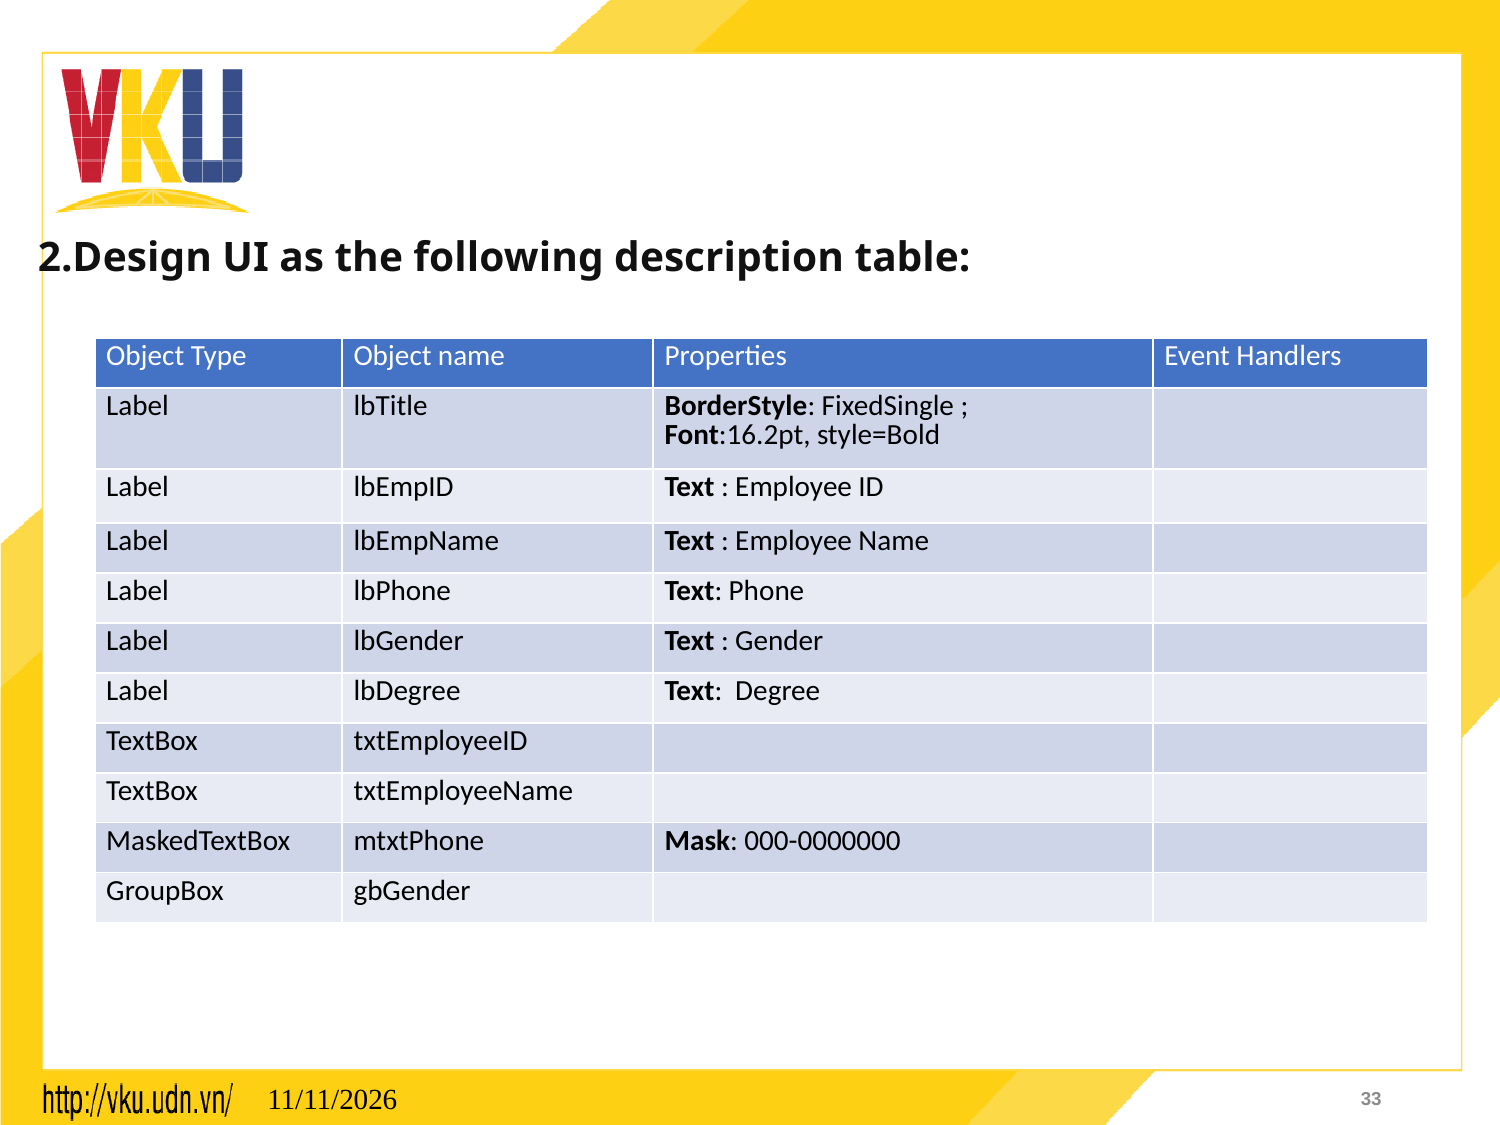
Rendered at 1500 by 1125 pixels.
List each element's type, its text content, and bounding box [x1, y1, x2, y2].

table_cell BorderStyle: FixedSingle ; Font:16.2pt, style=Bold [654, 389, 1152, 468]
table_cell Text: Phone [654, 574, 1152, 622]
table_cell [654, 873, 1152, 922]
table_cell [654, 774, 1152, 822]
picture [0, 0, 1500, 1125]
table_header Object name [343, 339, 652, 387]
table_cell [1154, 724, 1427, 772]
table_cell Text : Employee Name [654, 524, 1152, 572]
table_cell [654, 724, 1152, 772]
table_cell Label [96, 624, 341, 672]
table_cell Label [96, 389, 341, 468]
table_cell [1154, 389, 1427, 468]
table_cell [1154, 774, 1427, 822]
table_header Object Type [96, 339, 341, 387]
table_cell lbDegree [343, 674, 652, 722]
text_box 2.Design UI as the following description table: [23, 218, 1500, 288]
table_cell [1154, 470, 1427, 522]
table_cell lbEmpName [343, 524, 652, 572]
table_cell lbEmpID [343, 470, 652, 522]
table_cell Label [96, 574, 341, 622]
table_cell [1154, 524, 1427, 572]
table_cell txtEmployeeName [343, 774, 652, 822]
table_cell mtxtPhone [343, 823, 652, 872]
table_cell Text : Gender [654, 624, 1152, 672]
table_cell Label [96, 470, 341, 522]
table_cell GroupBox [96, 873, 341, 922]
table_cell Text : Employee ID [654, 470, 1152, 522]
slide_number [252, 1069, 441, 1125]
table_cell txtEmployeeID [343, 724, 652, 772]
table_cell lbTitle [343, 389, 652, 468]
table_cell TextBox [96, 774, 341, 822]
table_cell lbGender [343, 624, 652, 672]
table_cell Text: Degree [654, 674, 1152, 722]
table_header Properties [654, 339, 1152, 387]
table_cell lbPhone [343, 574, 652, 622]
table_cell Label [96, 524, 341, 572]
table_cell [1154, 624, 1427, 672]
slide_number 33 [1059, 1071, 1397, 1125]
table_cell [1154, 873, 1427, 922]
table_cell gbGender [343, 873, 652, 922]
table_cell [1154, 674, 1427, 722]
table_cell [1154, 823, 1427, 872]
table_cell Mask: 000-0000000 [654, 823, 1152, 872]
table_cell TextBox [96, 724, 341, 772]
table_cell [1154, 574, 1427, 622]
table_cell Label [96, 674, 341, 722]
table_header Event Handlers [1154, 339, 1427, 387]
table_cell MaskedTextBox [96, 823, 341, 872]
